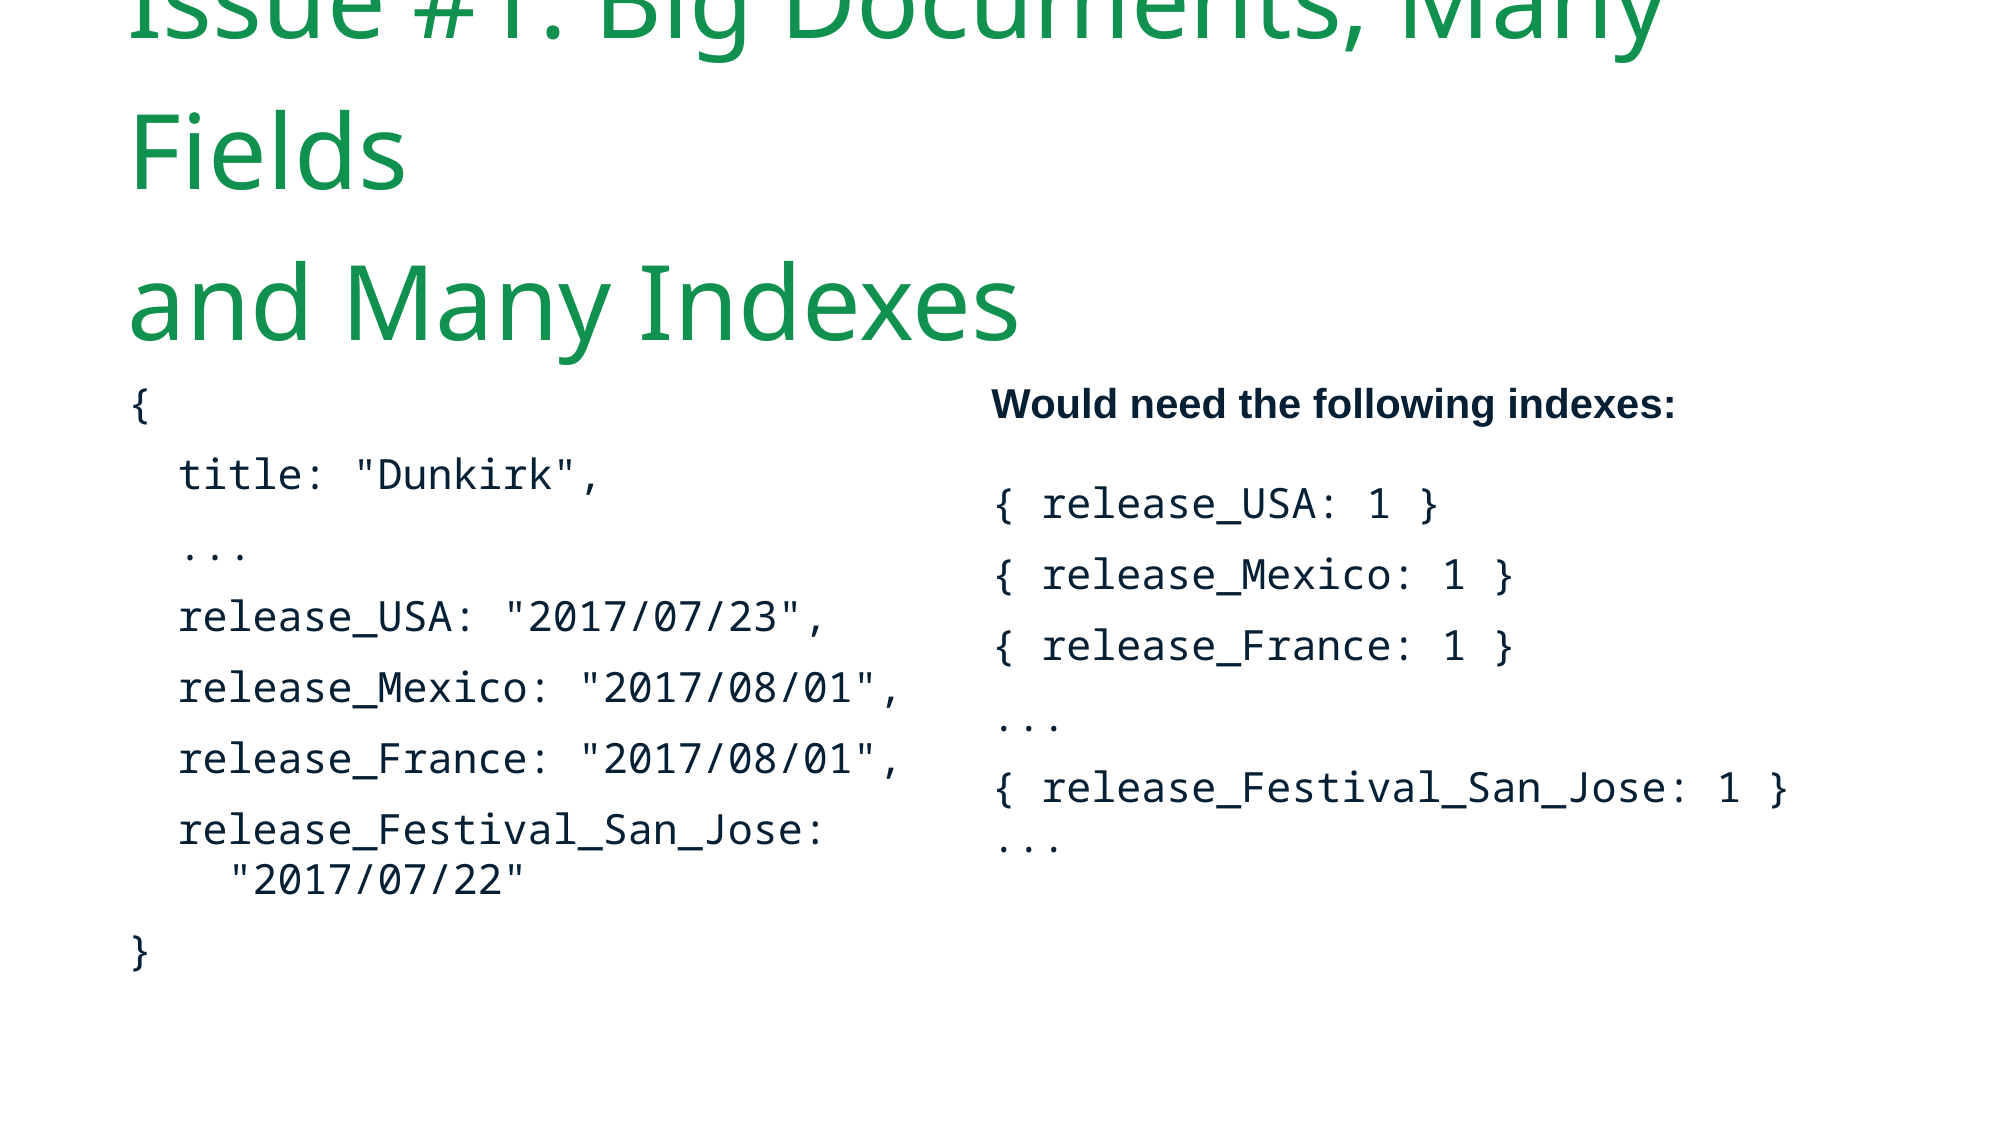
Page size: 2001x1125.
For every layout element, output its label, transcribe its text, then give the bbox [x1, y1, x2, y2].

text_box Would need the following indexes: { release_USA: 1 } { release_Mexico: 1 } { release_France: 1 } ... { release_Festival_San_Jose: 1 } ... [976, 369, 1829, 931]
text_box { title: "Dunkirk", ... release_USA: "2017/07/23", release_Mexico: "2017/08/01", release_France: "2017/08/01", release_Festival_San_Jose: "2017/07/22" } [112, 369, 919, 931]
title Issue #1: Big Documents, Many Fields and Many Indexes [112, 103, 1897, 369]
